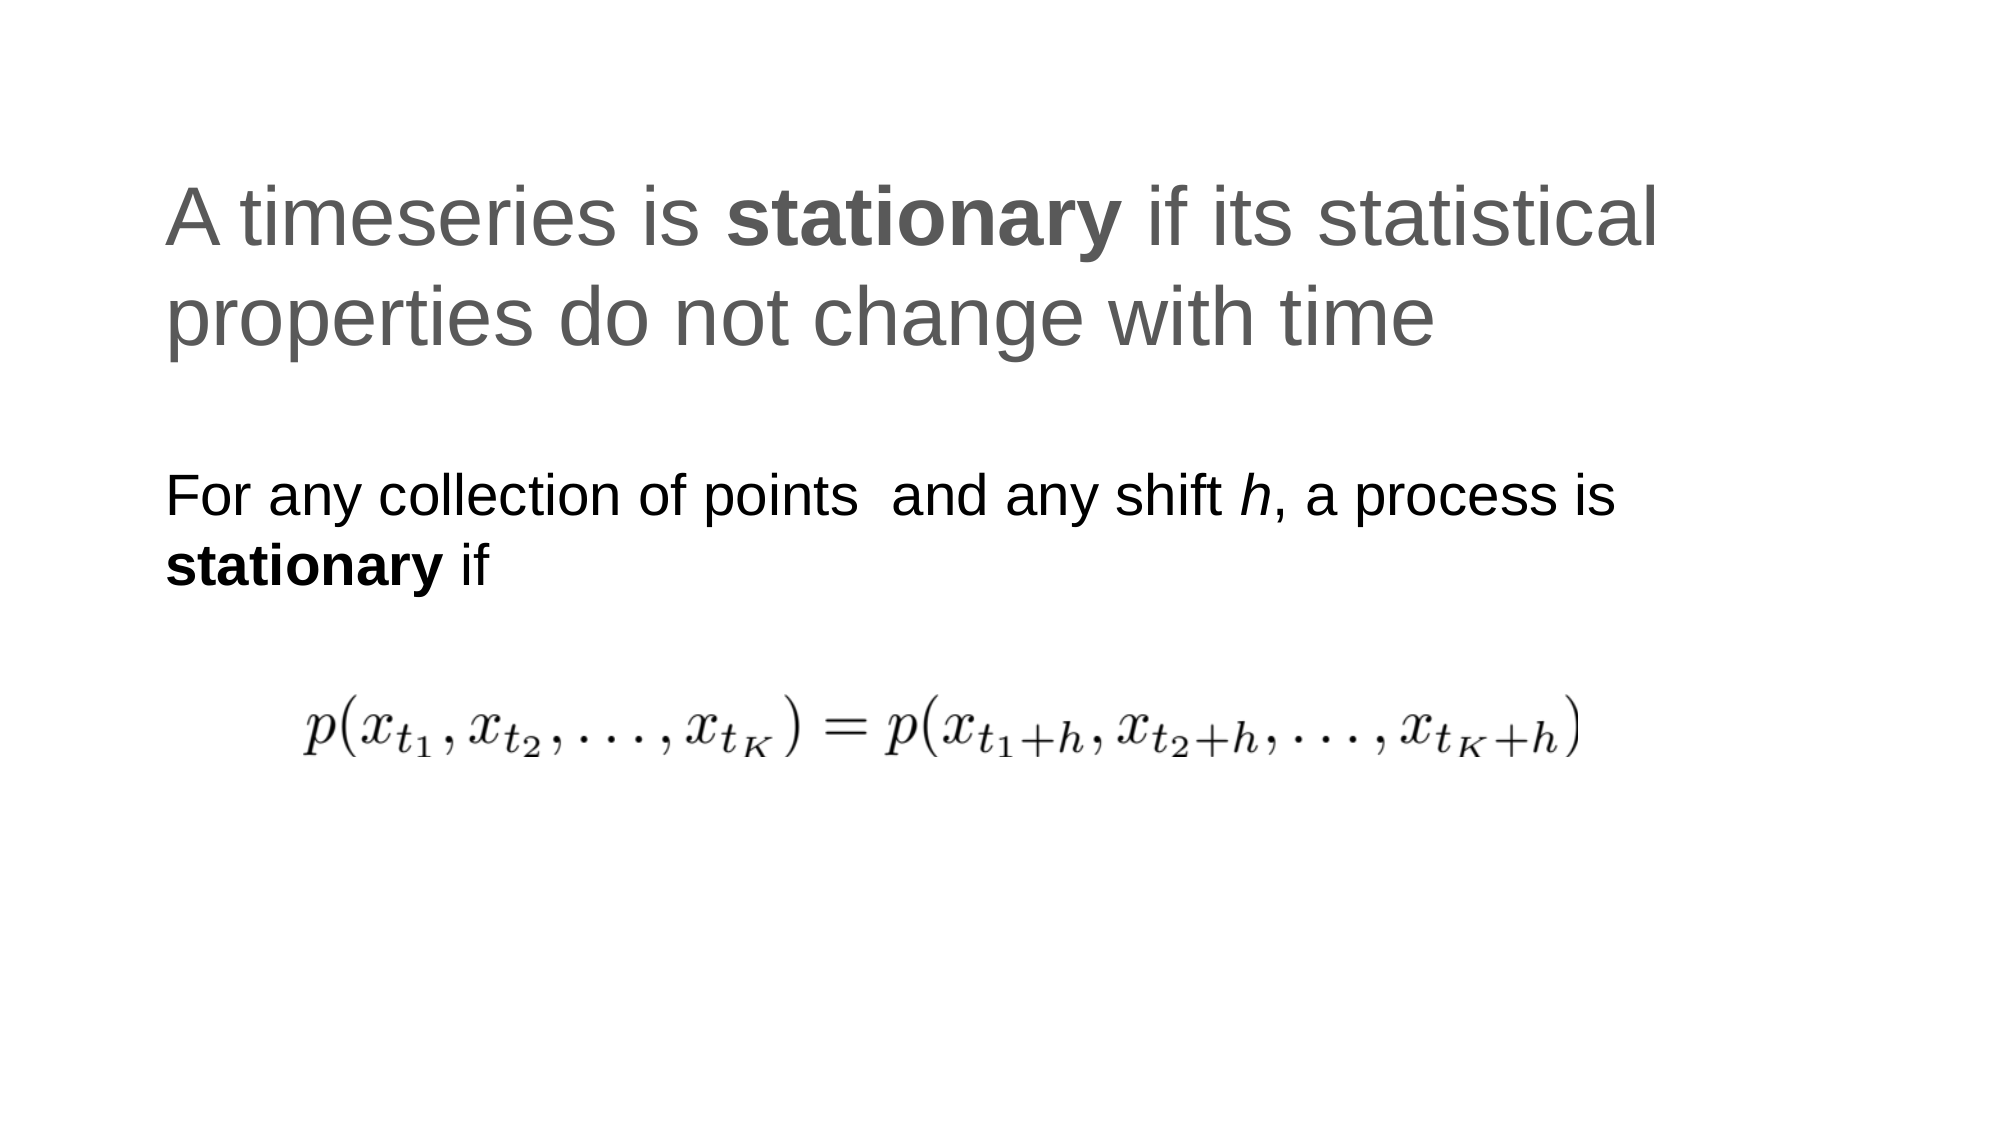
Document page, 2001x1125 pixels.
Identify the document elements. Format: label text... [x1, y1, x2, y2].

title A timeseries is stationary if its statistical properties do not change with time [150, 149, 1875, 375]
picture [302, 692, 1578, 757]
